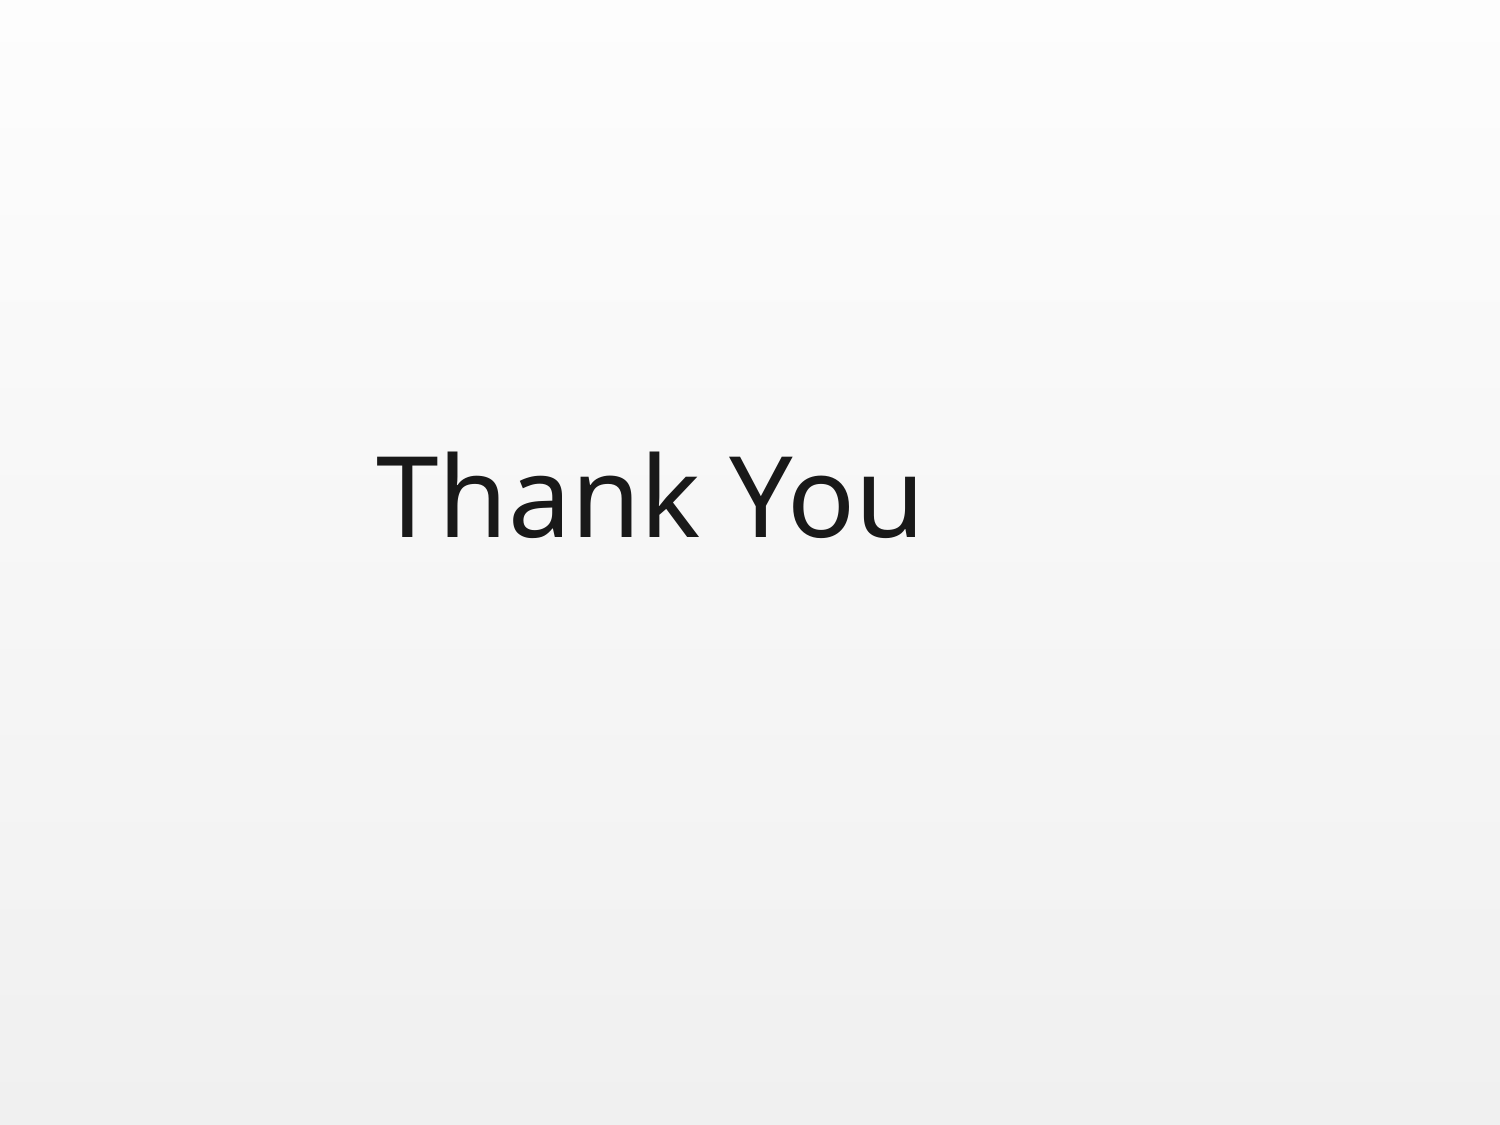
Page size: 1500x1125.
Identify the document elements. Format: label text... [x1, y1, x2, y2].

text_box Thank You [216, 417, 1086, 568]
